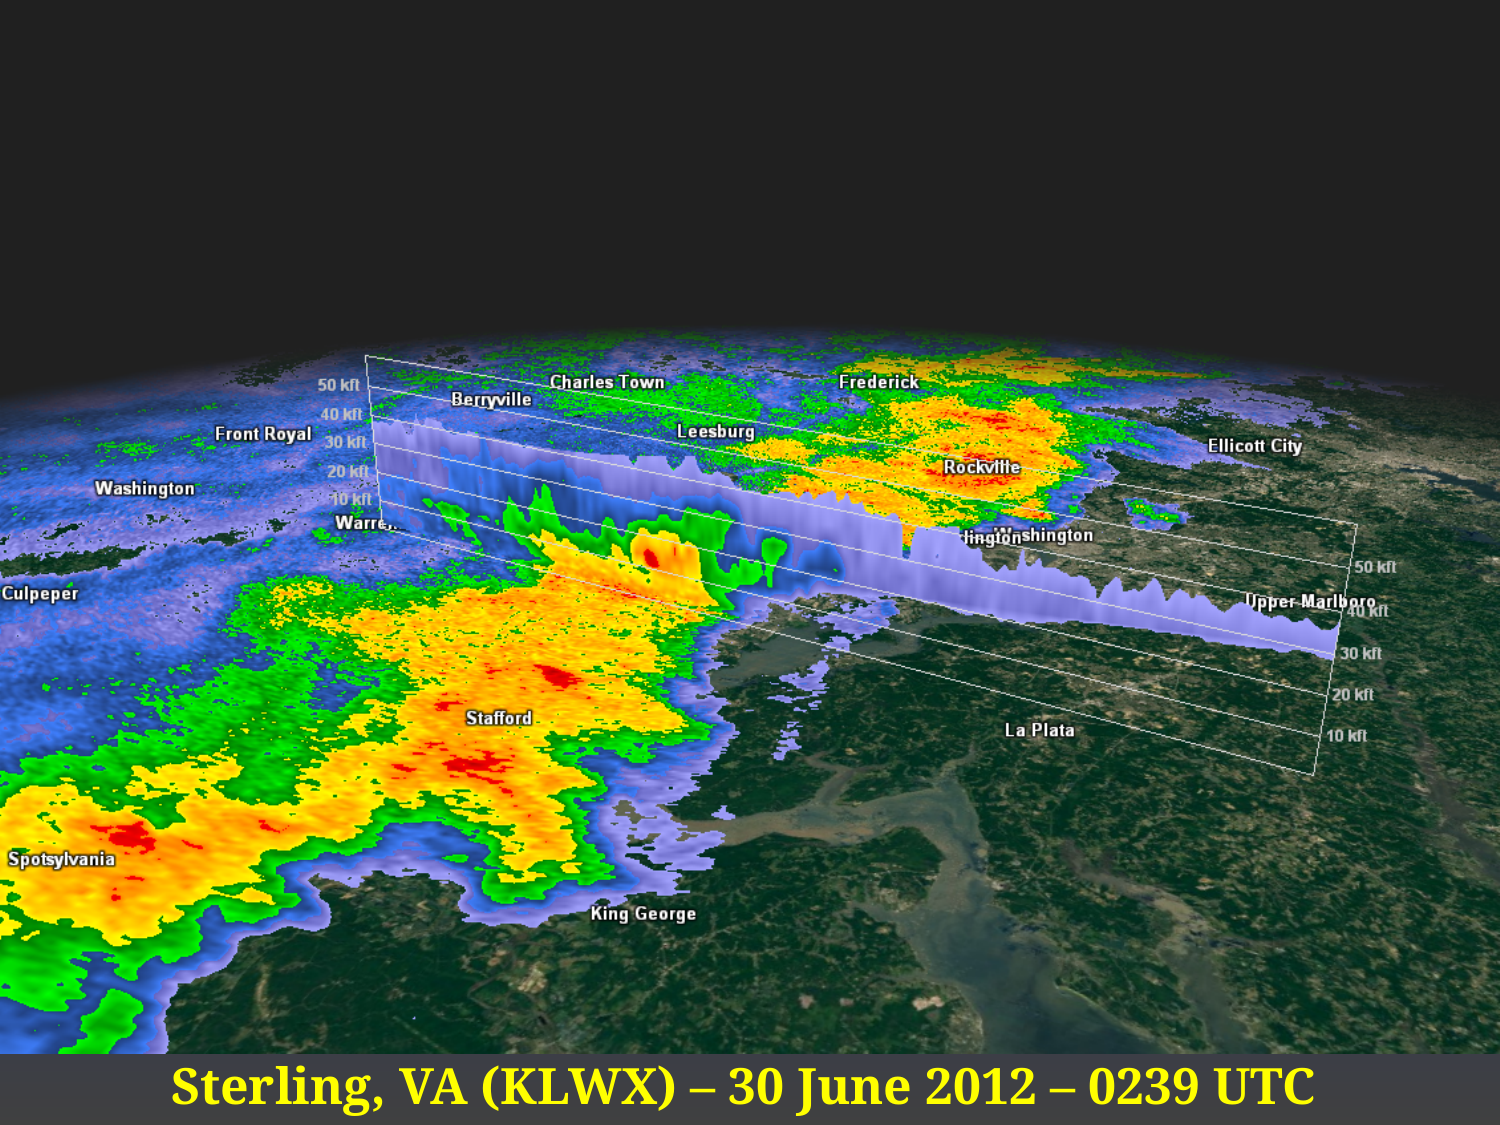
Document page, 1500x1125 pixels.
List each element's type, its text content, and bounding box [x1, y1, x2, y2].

picture [0, 0, 1500, 1055]
text_box Sterling, VA (KLWX) – 30 June 2012 – 0239 UTC [0, 1061, 1500, 1122]
